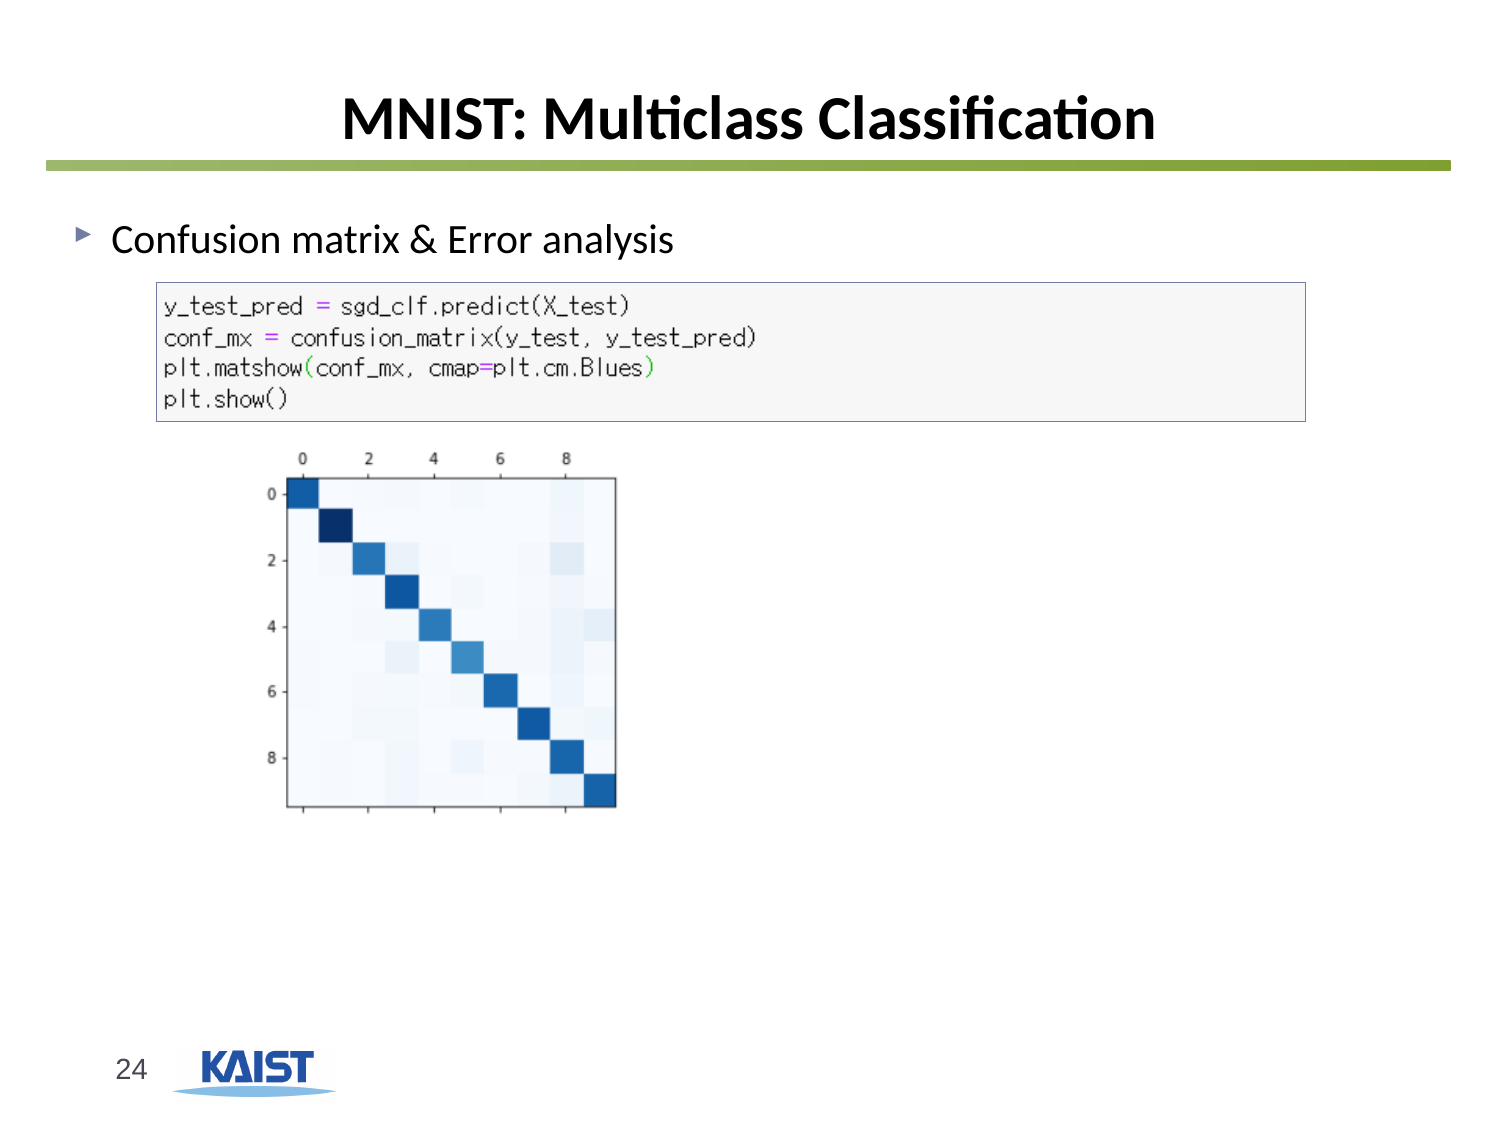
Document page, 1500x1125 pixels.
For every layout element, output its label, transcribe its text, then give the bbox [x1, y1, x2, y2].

title MNIST: Multiclass Classification [0, 0, 1500, 160]
slide_number 24 [100, 1042, 426, 1103]
picture [252, 435, 670, 829]
picture [156, 282, 1306, 423]
list Confusion matrix & Error analysis [58, 210, 1412, 1042]
